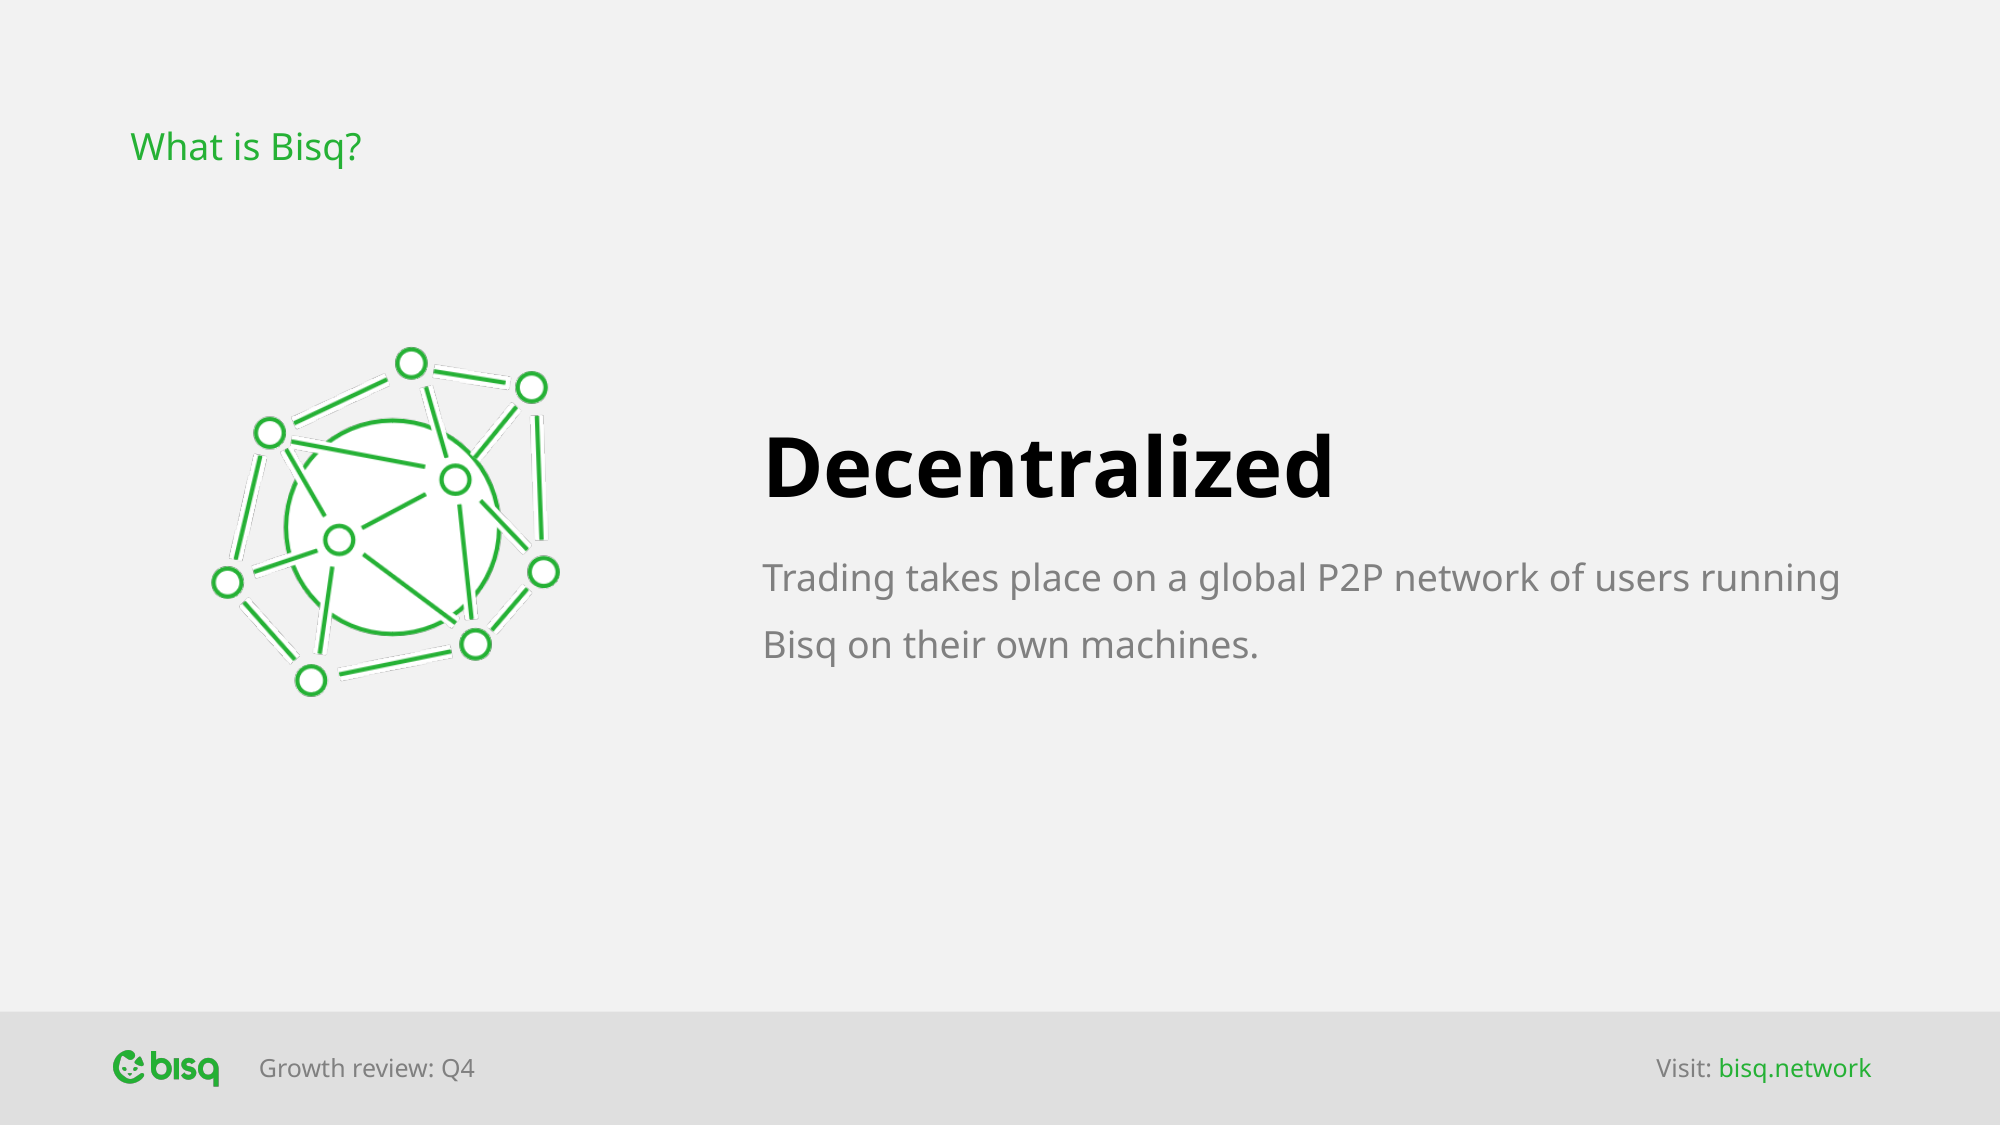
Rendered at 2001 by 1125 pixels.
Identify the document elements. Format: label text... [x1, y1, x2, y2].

text_box Visit: bisq.network [1490, 1045, 1887, 1091]
text_box [0, 1011, 2000, 1125]
text_box Trading takes place on a global P2P network of users running Bisq on their own machines. [747, 523, 1885, 674]
text_box Decentralized [747, 356, 1885, 522]
picture [209, 267, 573, 701]
picture [113, 1050, 219, 1087]
text_box What is Bisq? [115, 115, 1885, 175]
text_box [0, 0, 2000, 1011]
text_box Growth review: Q4 [244, 1045, 641, 1091]
